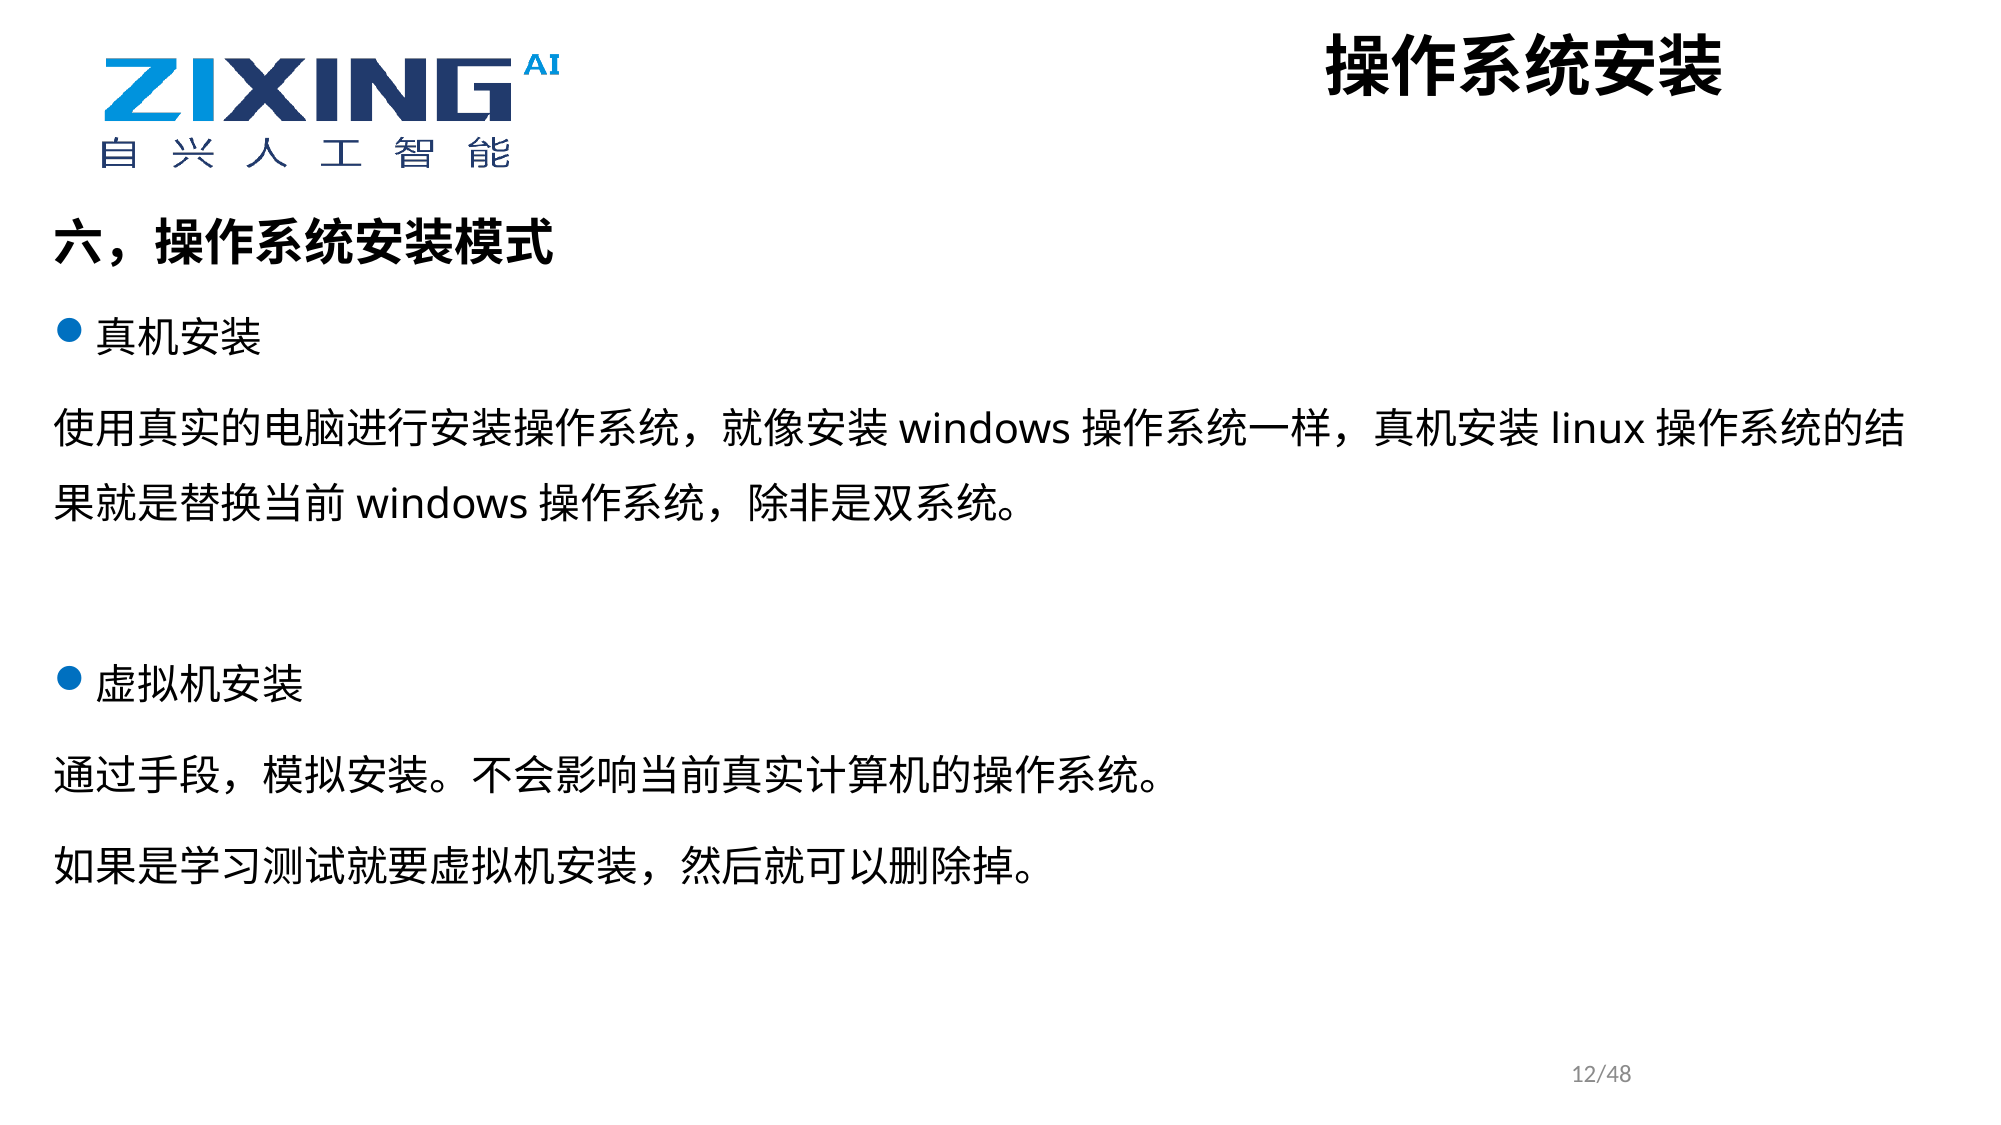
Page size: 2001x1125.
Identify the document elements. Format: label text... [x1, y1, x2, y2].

picture [102, 54, 559, 168]
text_box 六，操作系统安装模式 真机安装 使用真实的电脑进行安装操作系统，就像安装windows操作系统一样，真机安装linux操作系统的结果就是替换当前windows操作系统，除非是双系统。 虚拟机安装 通过手段，模拟安装。不会影响当前真实计算机的操作系统。 如果是学习测试就要虚拟机安装，然后就可以删除掉。 [39, 172, 1944, 1043]
text_box 操作系统安装 [1309, 16, 1776, 112]
slide_number 12/48 [1309, 1043, 1647, 1103]
